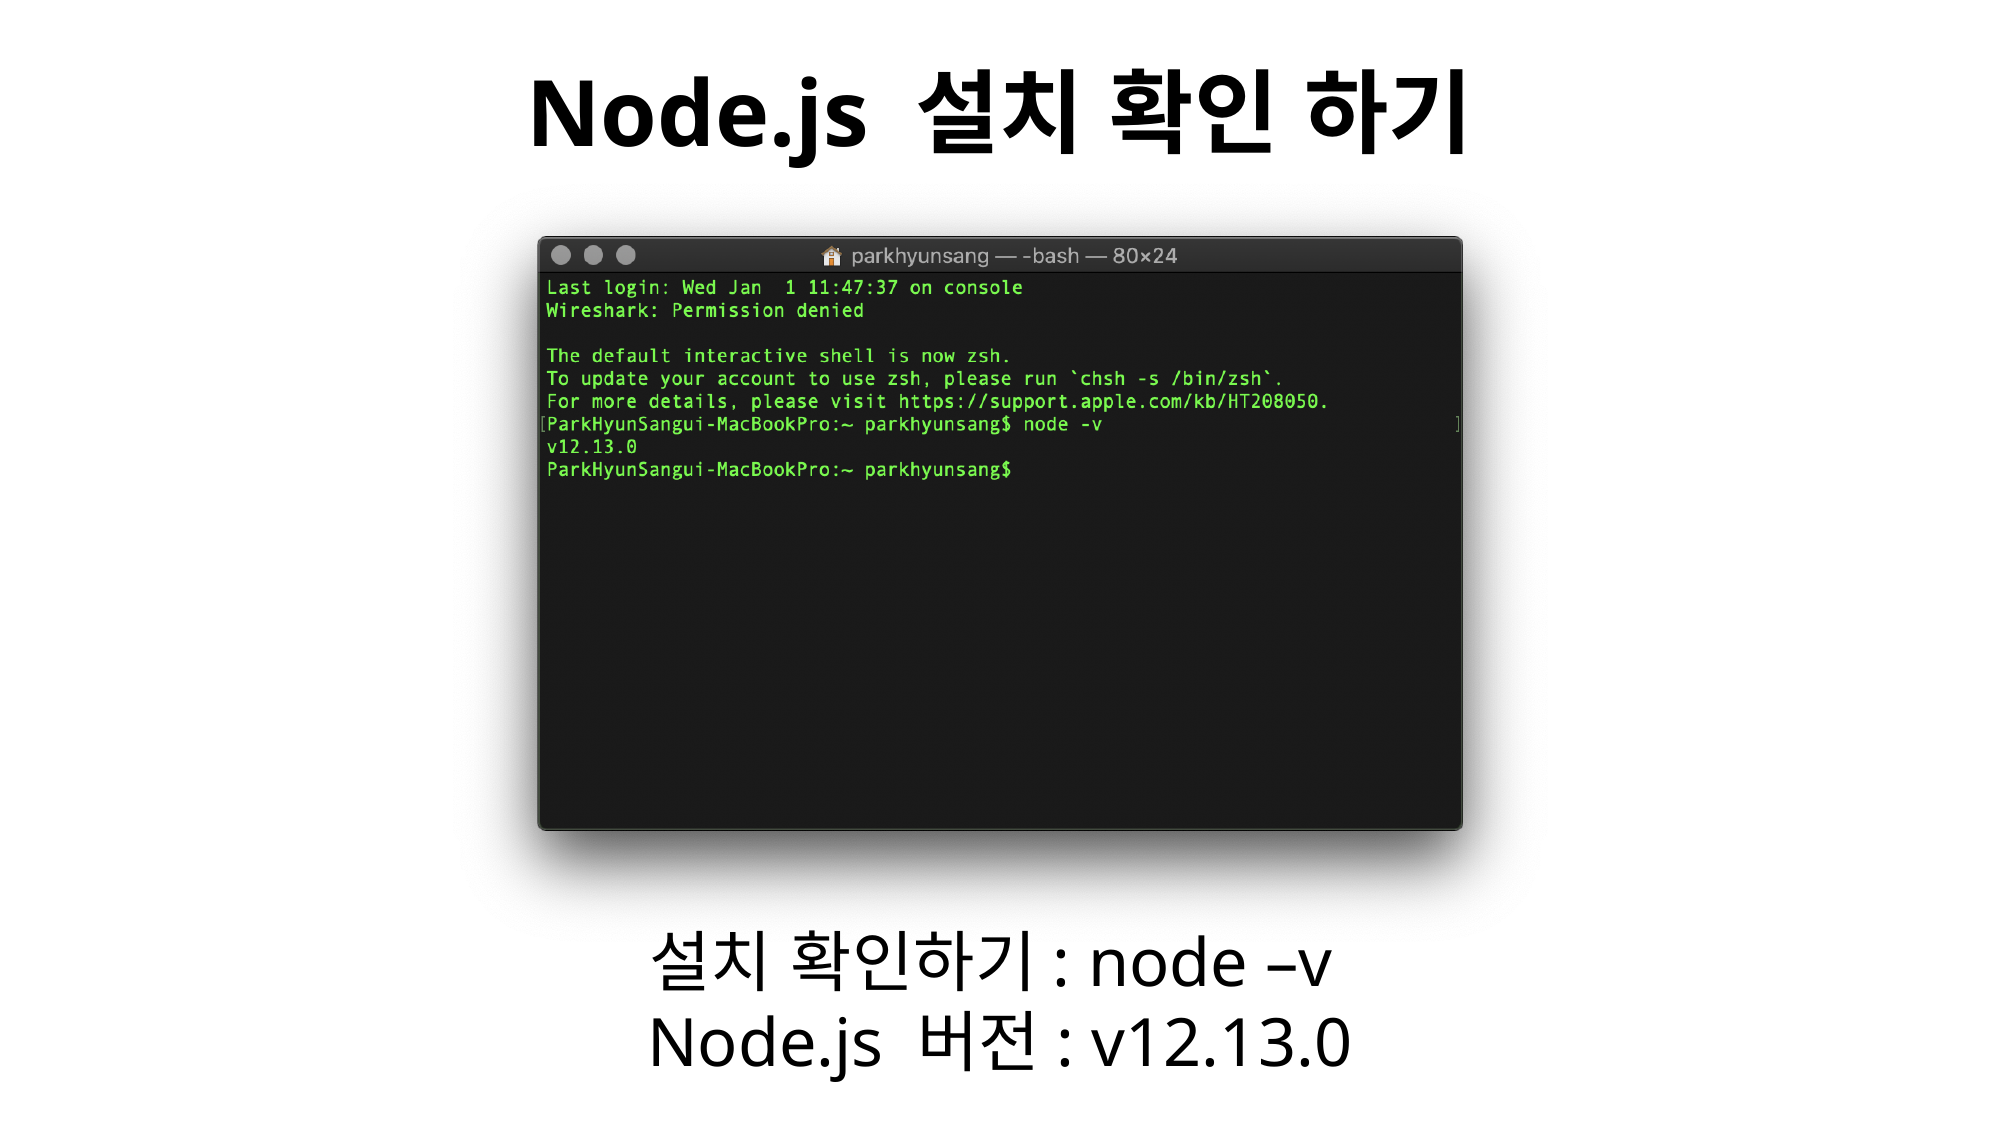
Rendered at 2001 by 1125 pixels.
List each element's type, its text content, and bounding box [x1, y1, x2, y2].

text_box 설치 확인하기: node –v Node.js 버전: v12.13.0 [632, 950, 1368, 1087]
picture [447, 175, 1553, 950]
title Node.js 설치 확인 하기 [137, 49, 1863, 184]
